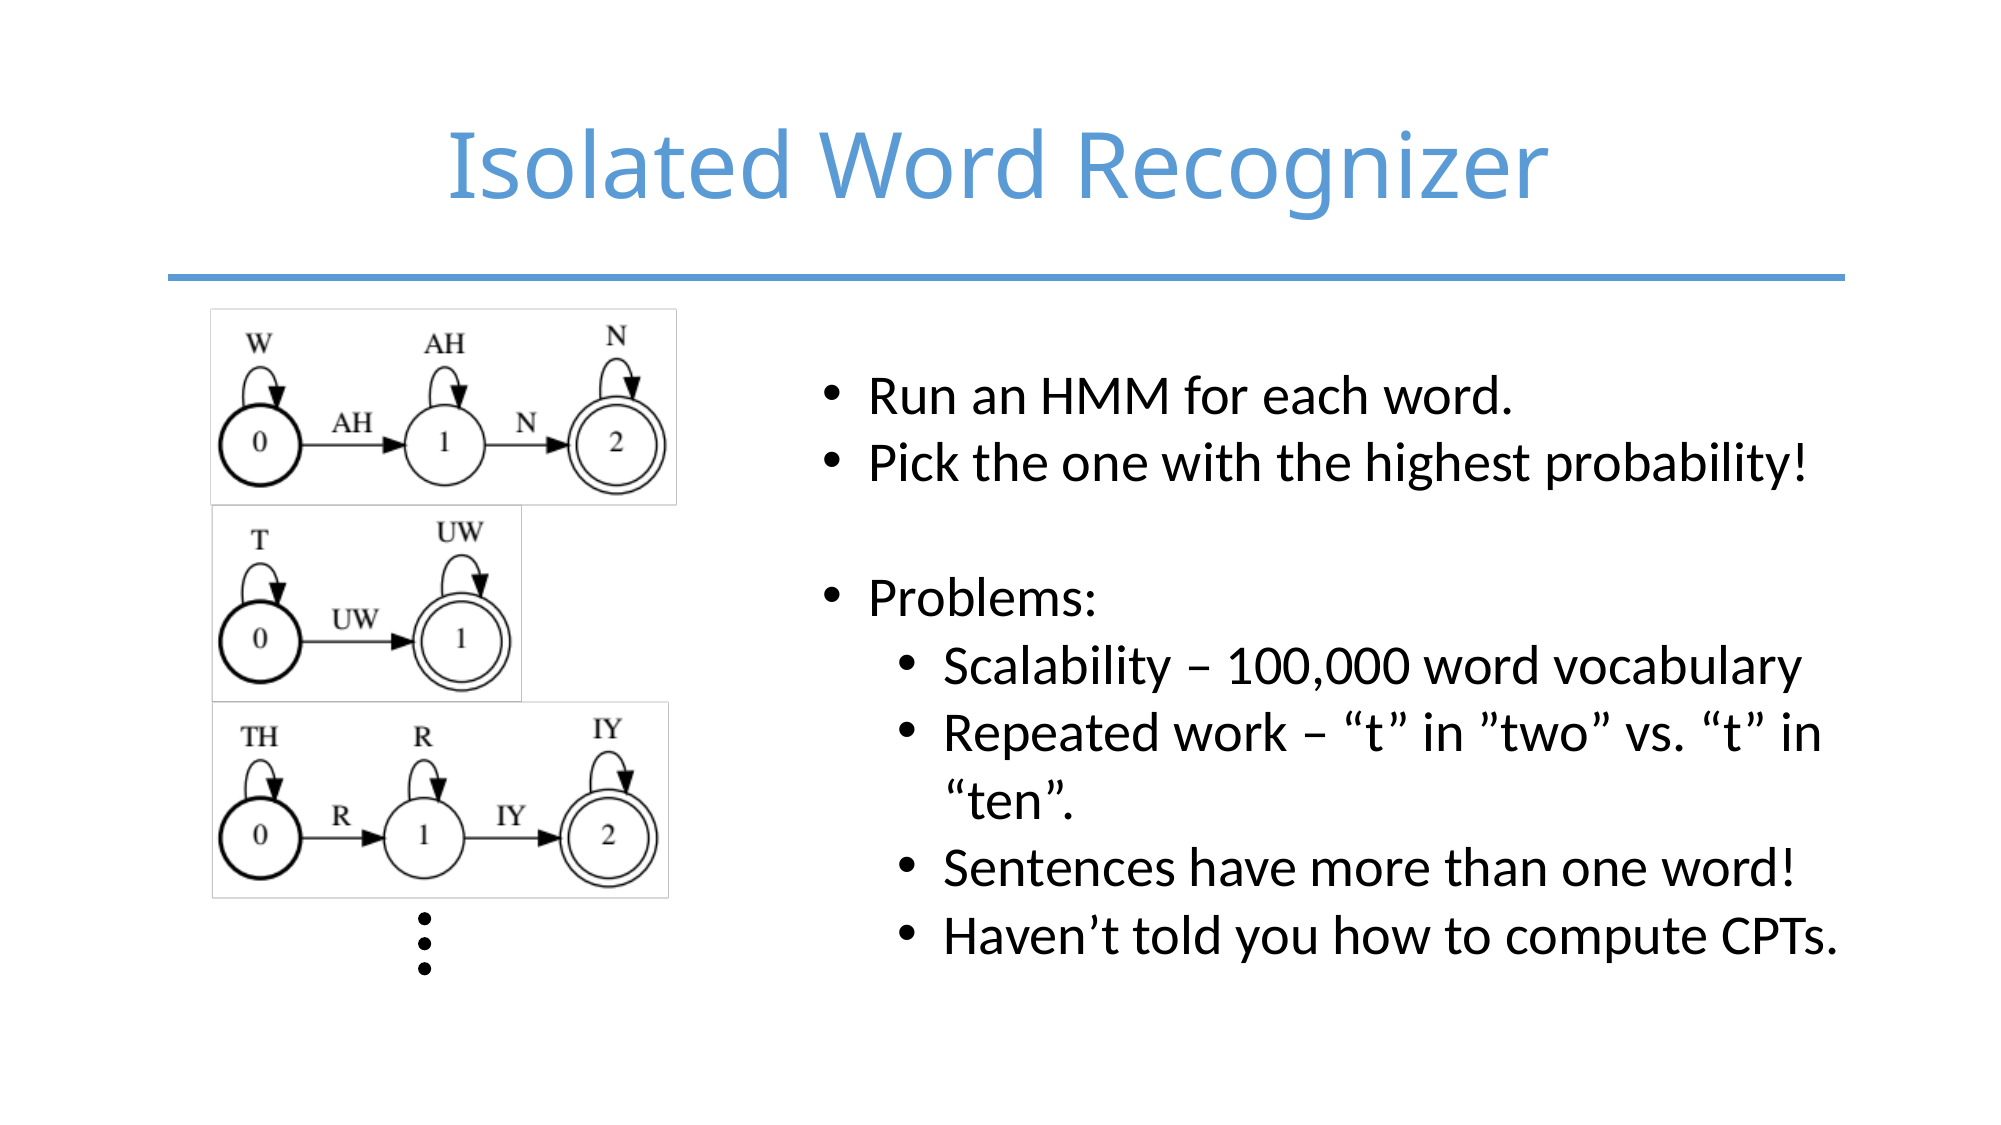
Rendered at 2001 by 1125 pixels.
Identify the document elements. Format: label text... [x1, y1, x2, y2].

title Isolated Word Recognizer [137, 59, 1863, 278]
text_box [419, 913, 431, 975]
text_box Run an HMM for each word. Pick the one with the highest probability! Problems: Scalability – 100,000 word vocabulary Repeated work – “t” in ”two” vs. “t” in “ten”. Sentences have more than one word! Haven’t told you how to compute CPTs. [807, 350, 1863, 1041]
picture [137, 235, 746, 968]
